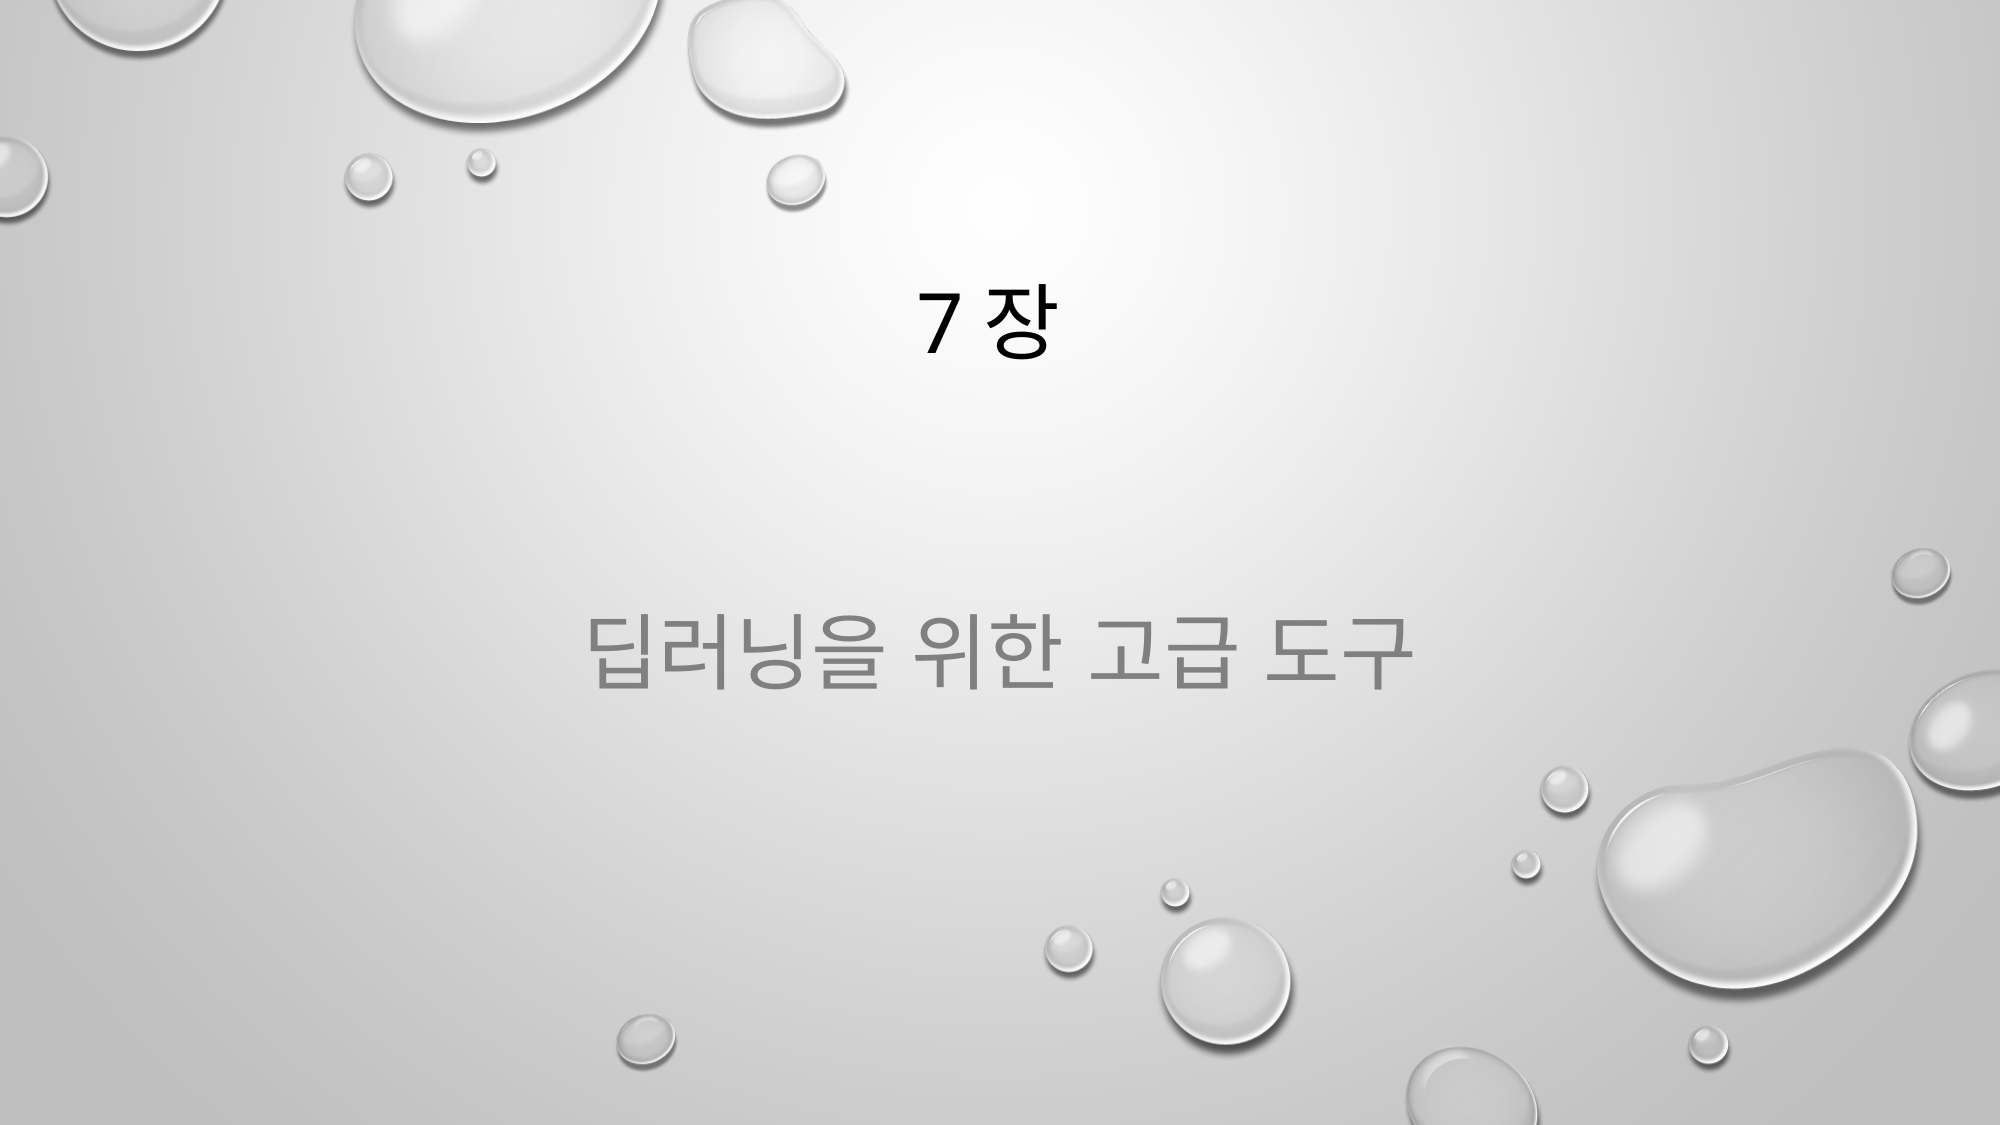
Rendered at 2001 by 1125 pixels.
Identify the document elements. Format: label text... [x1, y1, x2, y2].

subtitle 딥러닝을 위한 고급 도구 [249, 572, 1750, 845]
title 7장 [249, 257, 1750, 380]
picture [0, 0, 2000, 1125]
